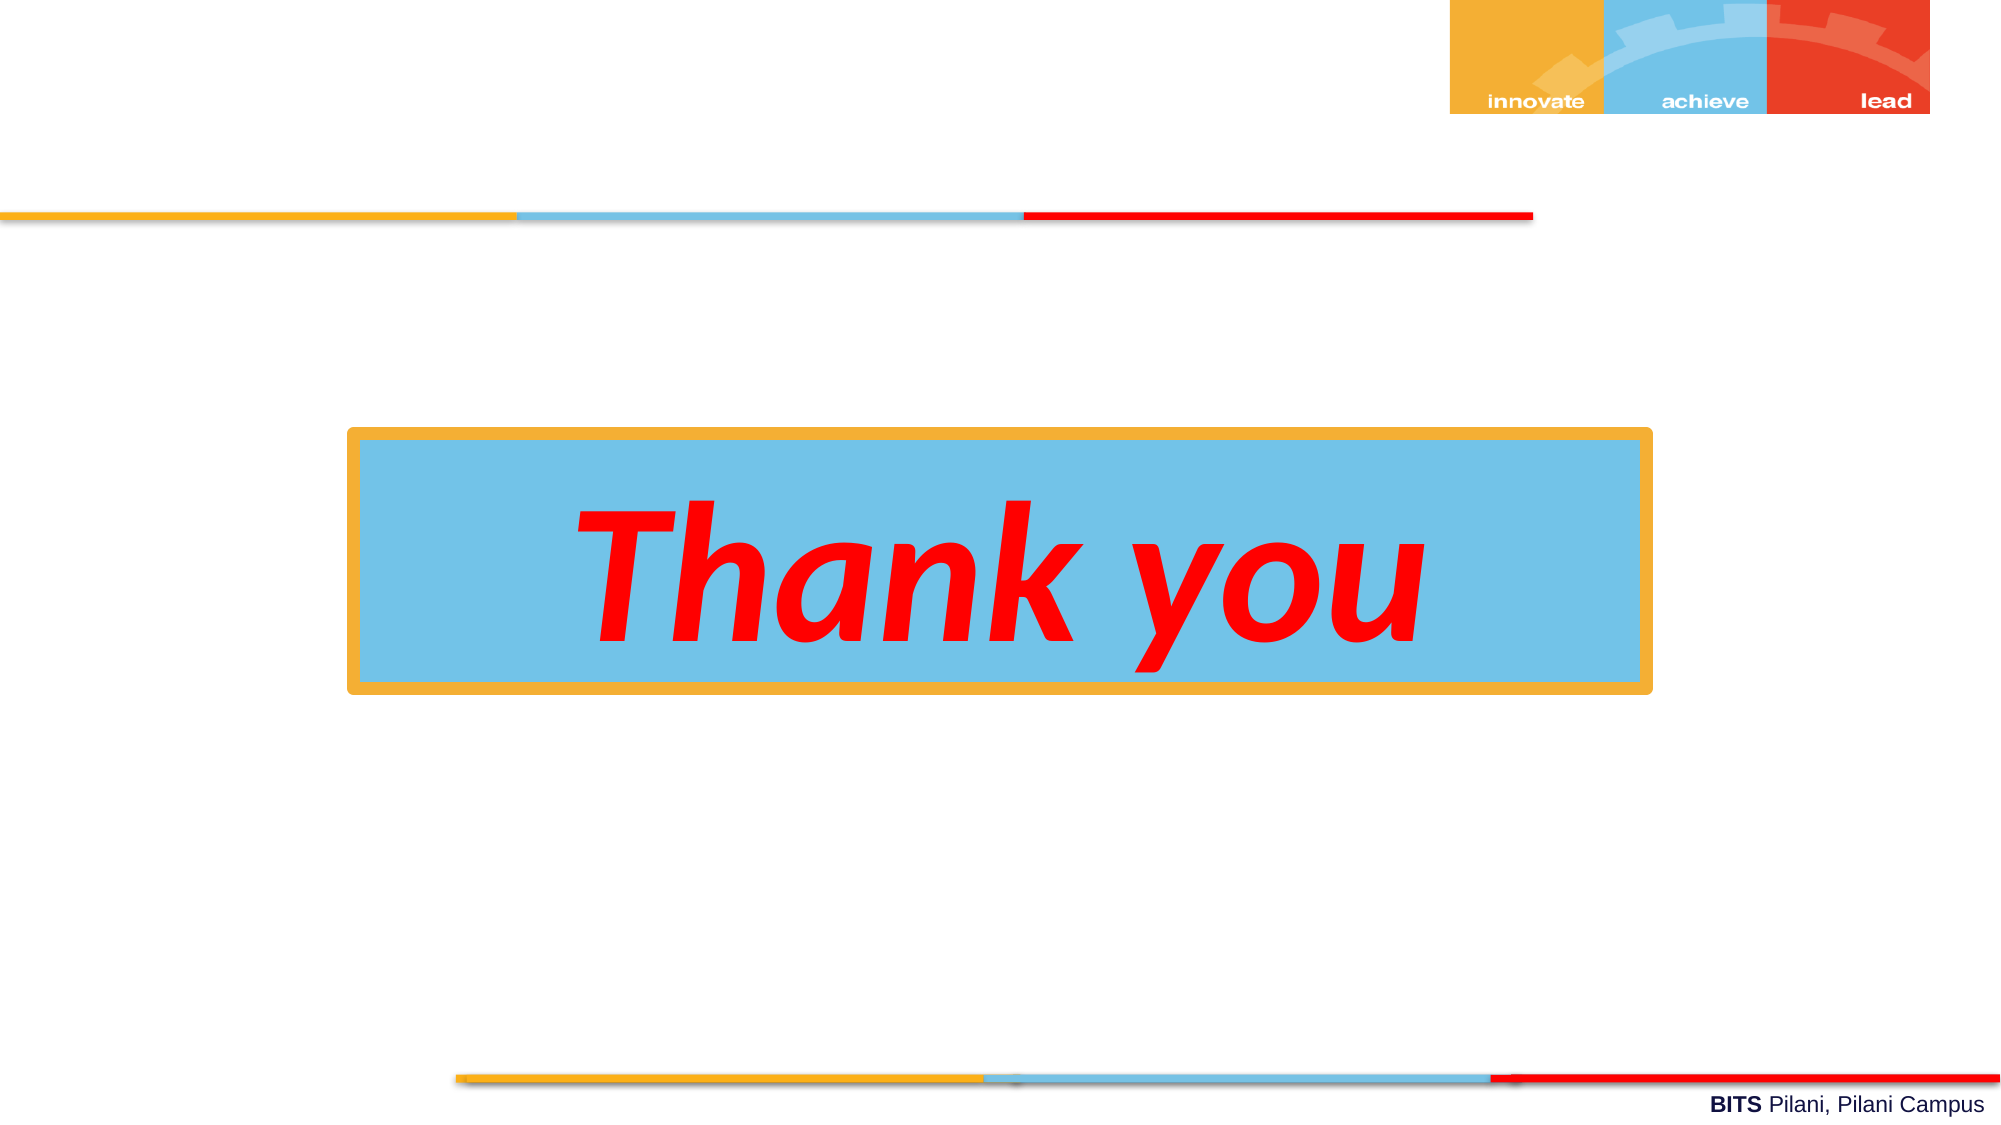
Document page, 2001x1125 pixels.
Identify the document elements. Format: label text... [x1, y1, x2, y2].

text_box Thank you [353, 433, 1647, 689]
picture [1449, 0, 1930, 114]
